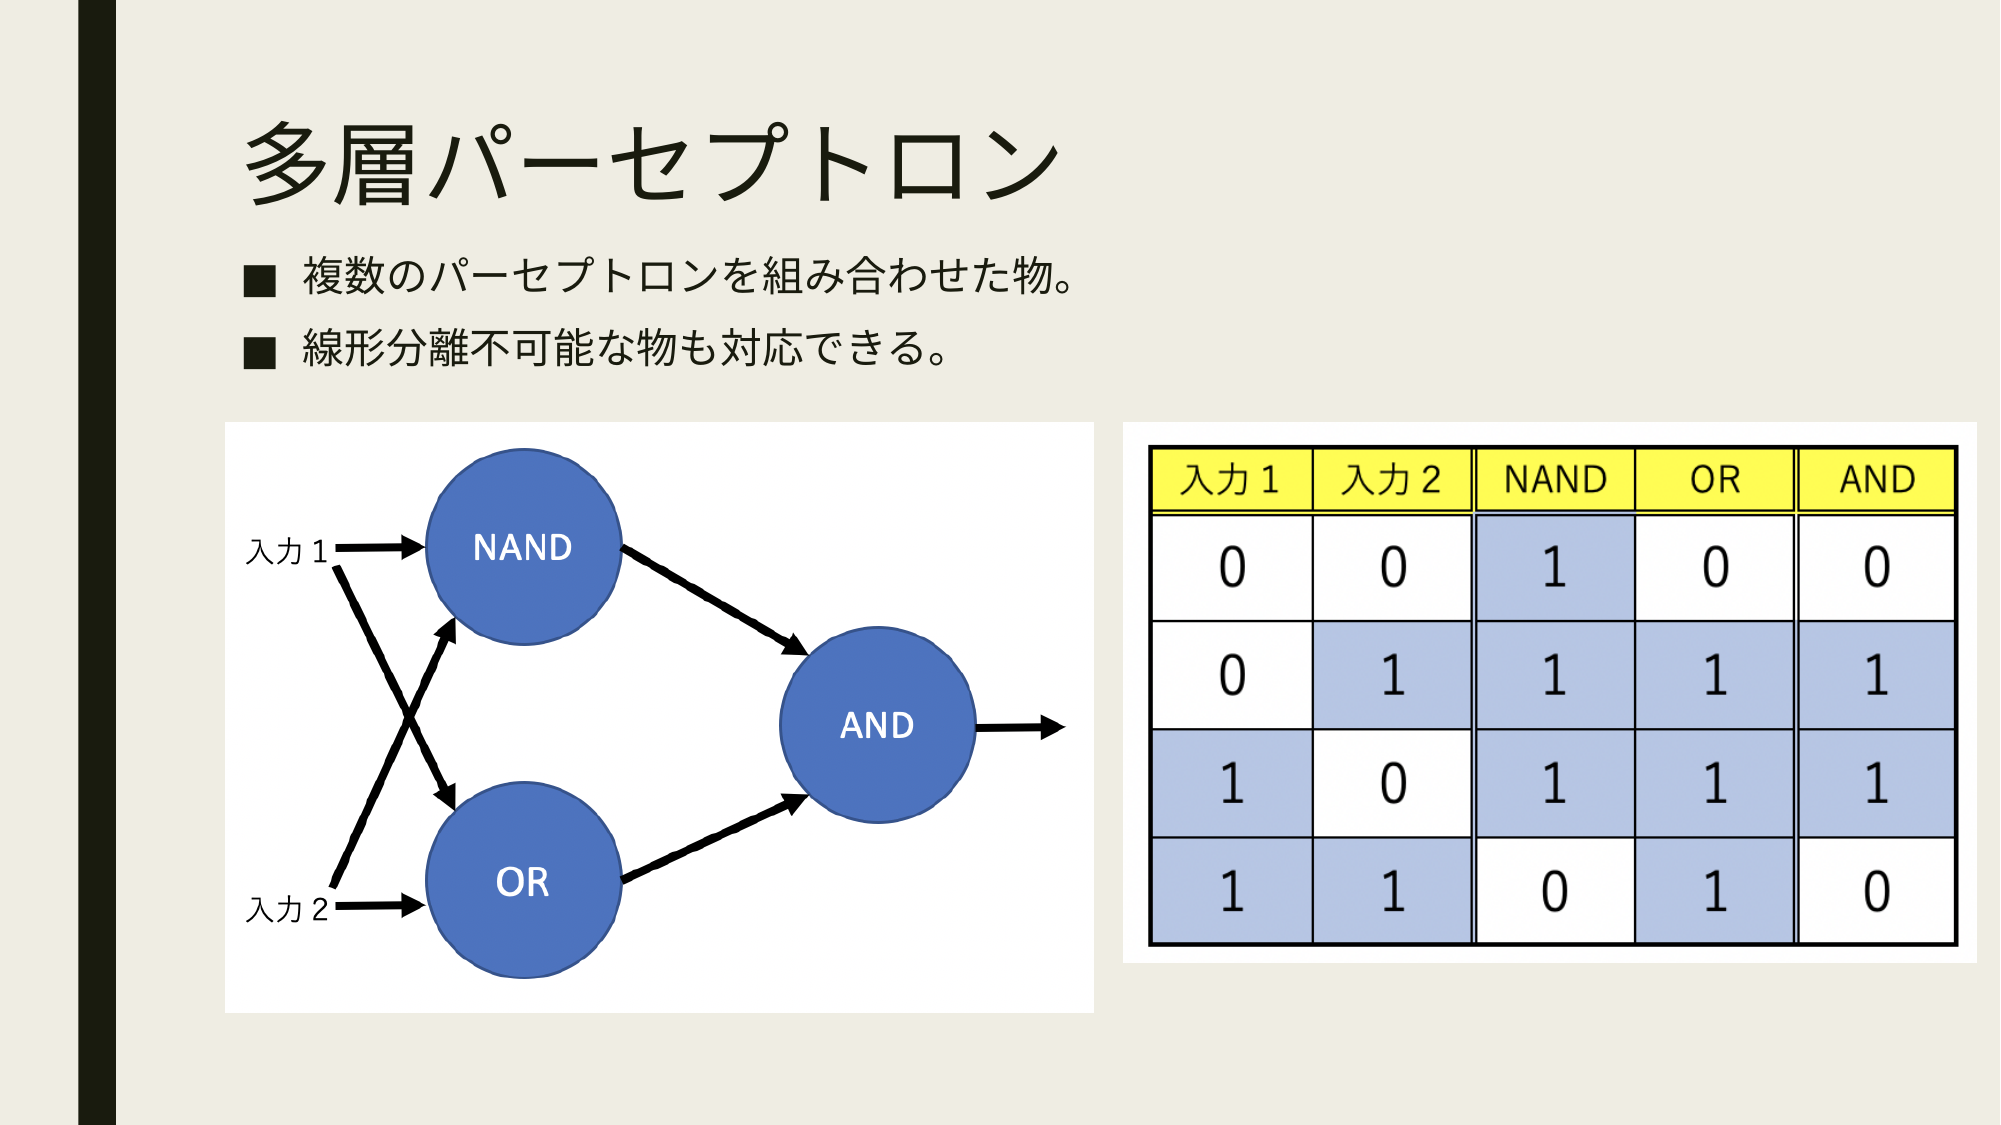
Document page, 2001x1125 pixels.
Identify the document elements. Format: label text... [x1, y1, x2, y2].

list 複数のパーセプトロンを組み合わせた物。 線形分離不可能な物も対応できる。 [225, 246, 1800, 963]
picture [224, 422, 1094, 1013]
title 多層パーセプトロン [225, 112, 1800, 246]
picture [1123, 422, 1977, 963]
